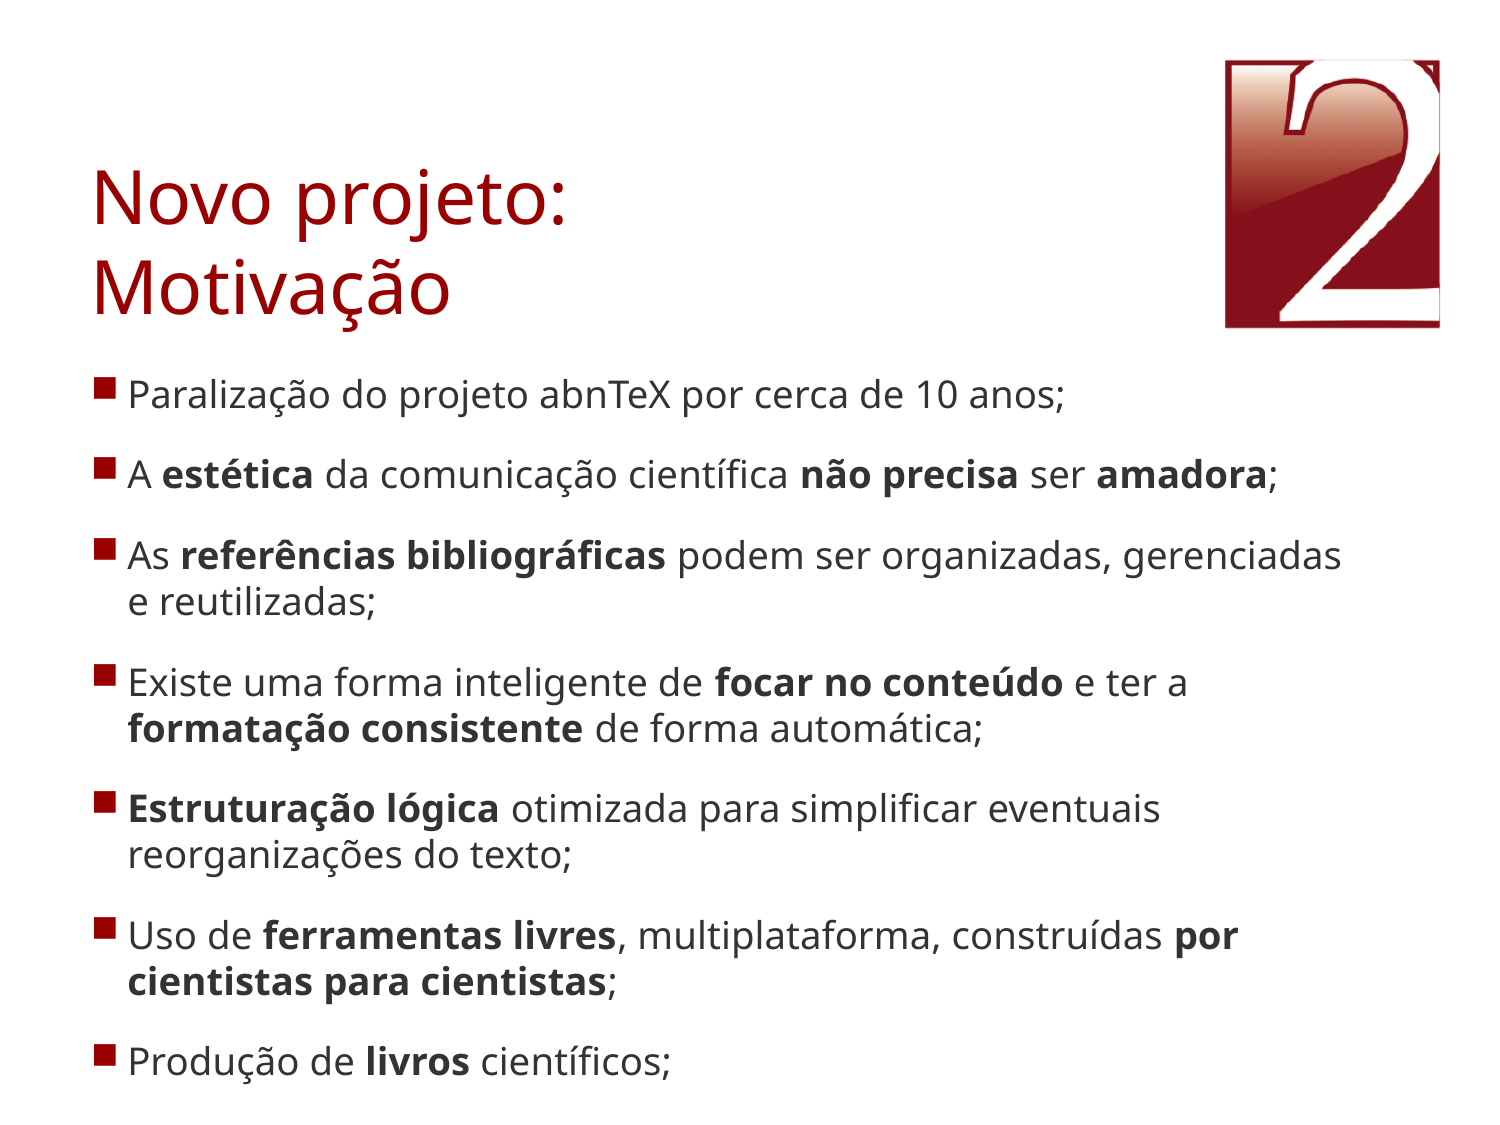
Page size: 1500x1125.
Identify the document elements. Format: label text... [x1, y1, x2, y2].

picture [1222, 56, 1442, 330]
list Paralização do projeto abnTeX por cerca de 10 anos; A estética da comunicação científica não precisa ser amadora; As referências bibliográficas podem ser organizadas, gerenciadas e reutilizadas; Existe uma forma inteligente de focar no conteúdo e ter a formatação consistente de forma automática; Estruturação lógica otimizada para simplificar eventuais reorganizações do texto; Uso de ferramentas livres, multiplataforma, construídas por cientistas para cientistas; Produção de livros científicos; [75, 362, 1386, 1098]
title Novo projeto: Motivação [75, 149, 1143, 338]
